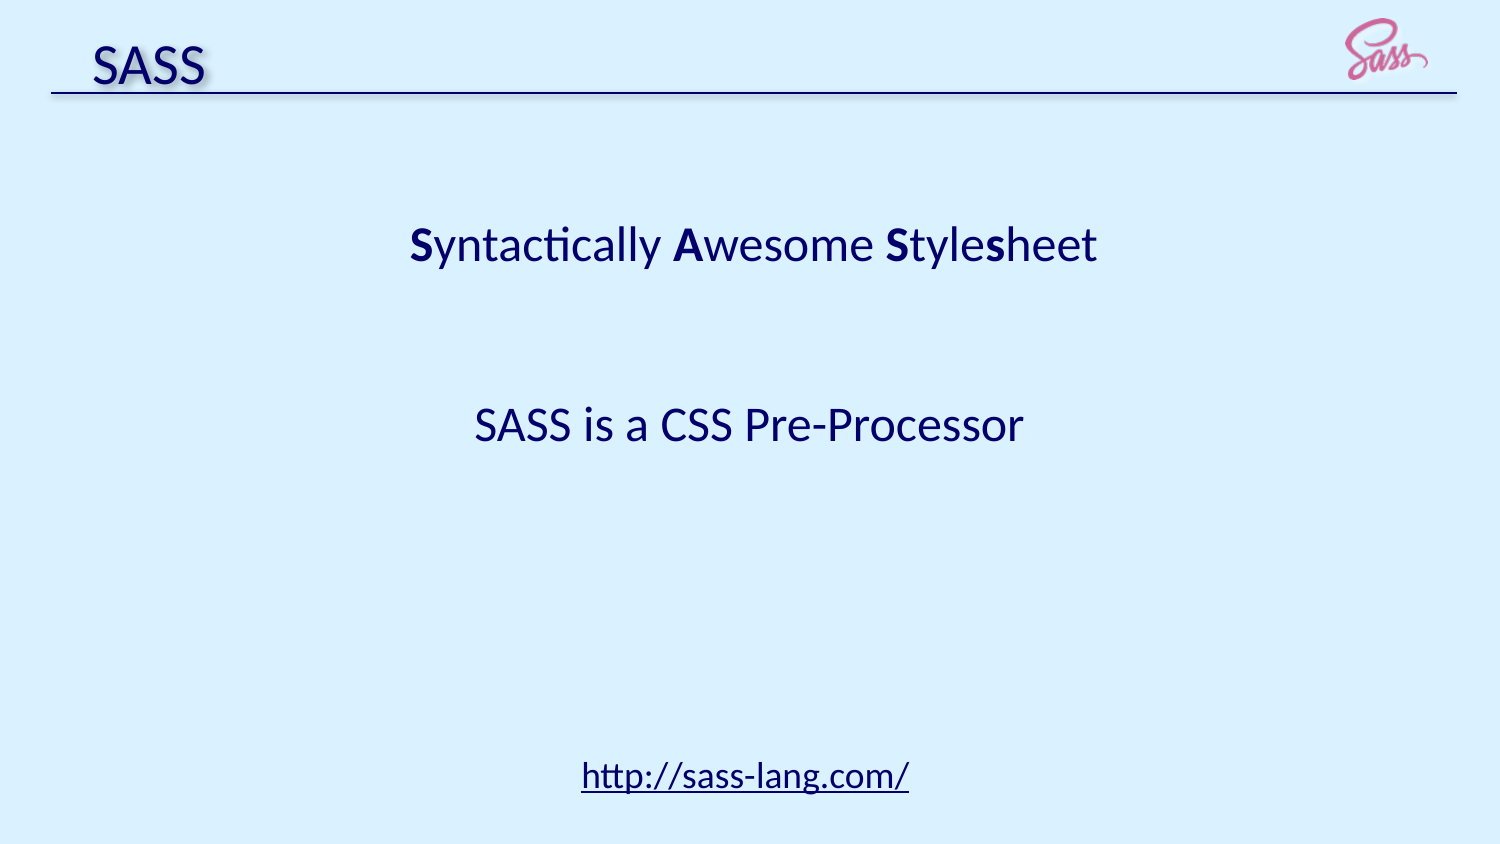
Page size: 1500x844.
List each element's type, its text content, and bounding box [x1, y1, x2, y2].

text_box http://sass-lang.com/ [566, 743, 925, 804]
text_box Syntactically Awesome Stylesheet [394, 204, 1113, 279]
text_box SASS is a CSS Pre-Processor [193, 383, 1307, 459]
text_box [50, 8, 1457, 114]
